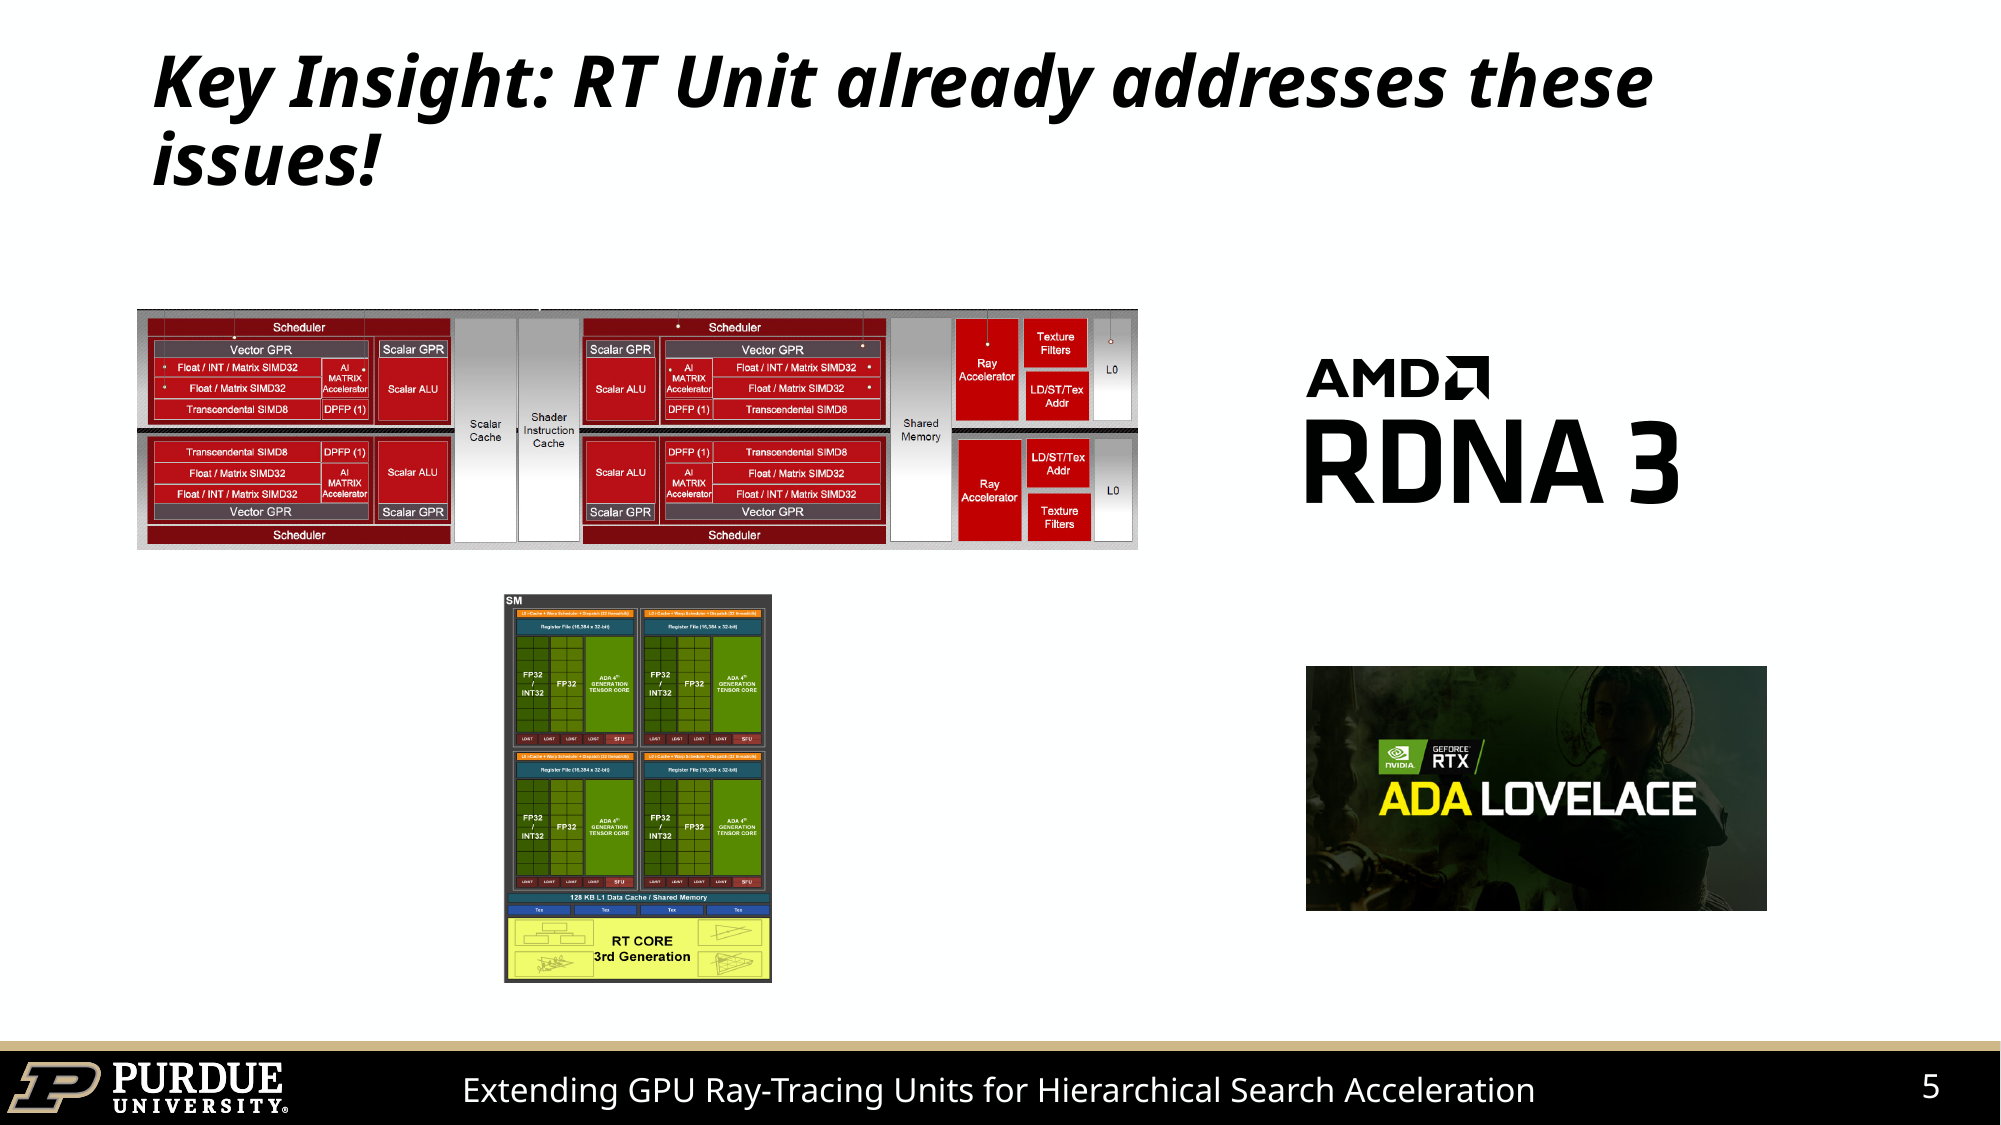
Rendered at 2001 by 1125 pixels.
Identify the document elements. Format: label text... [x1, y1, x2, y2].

picture [7, 1062, 288, 1113]
picture [1306, 356, 1678, 504]
picture [503, 594, 772, 983]
picture [137, 309, 1138, 550]
slide_number 5 [1862, 1051, 2000, 1125]
picture [1306, 666, 1767, 911]
title Key Insight: RT Unit already addresses these issues! [137, 37, 1863, 209]
